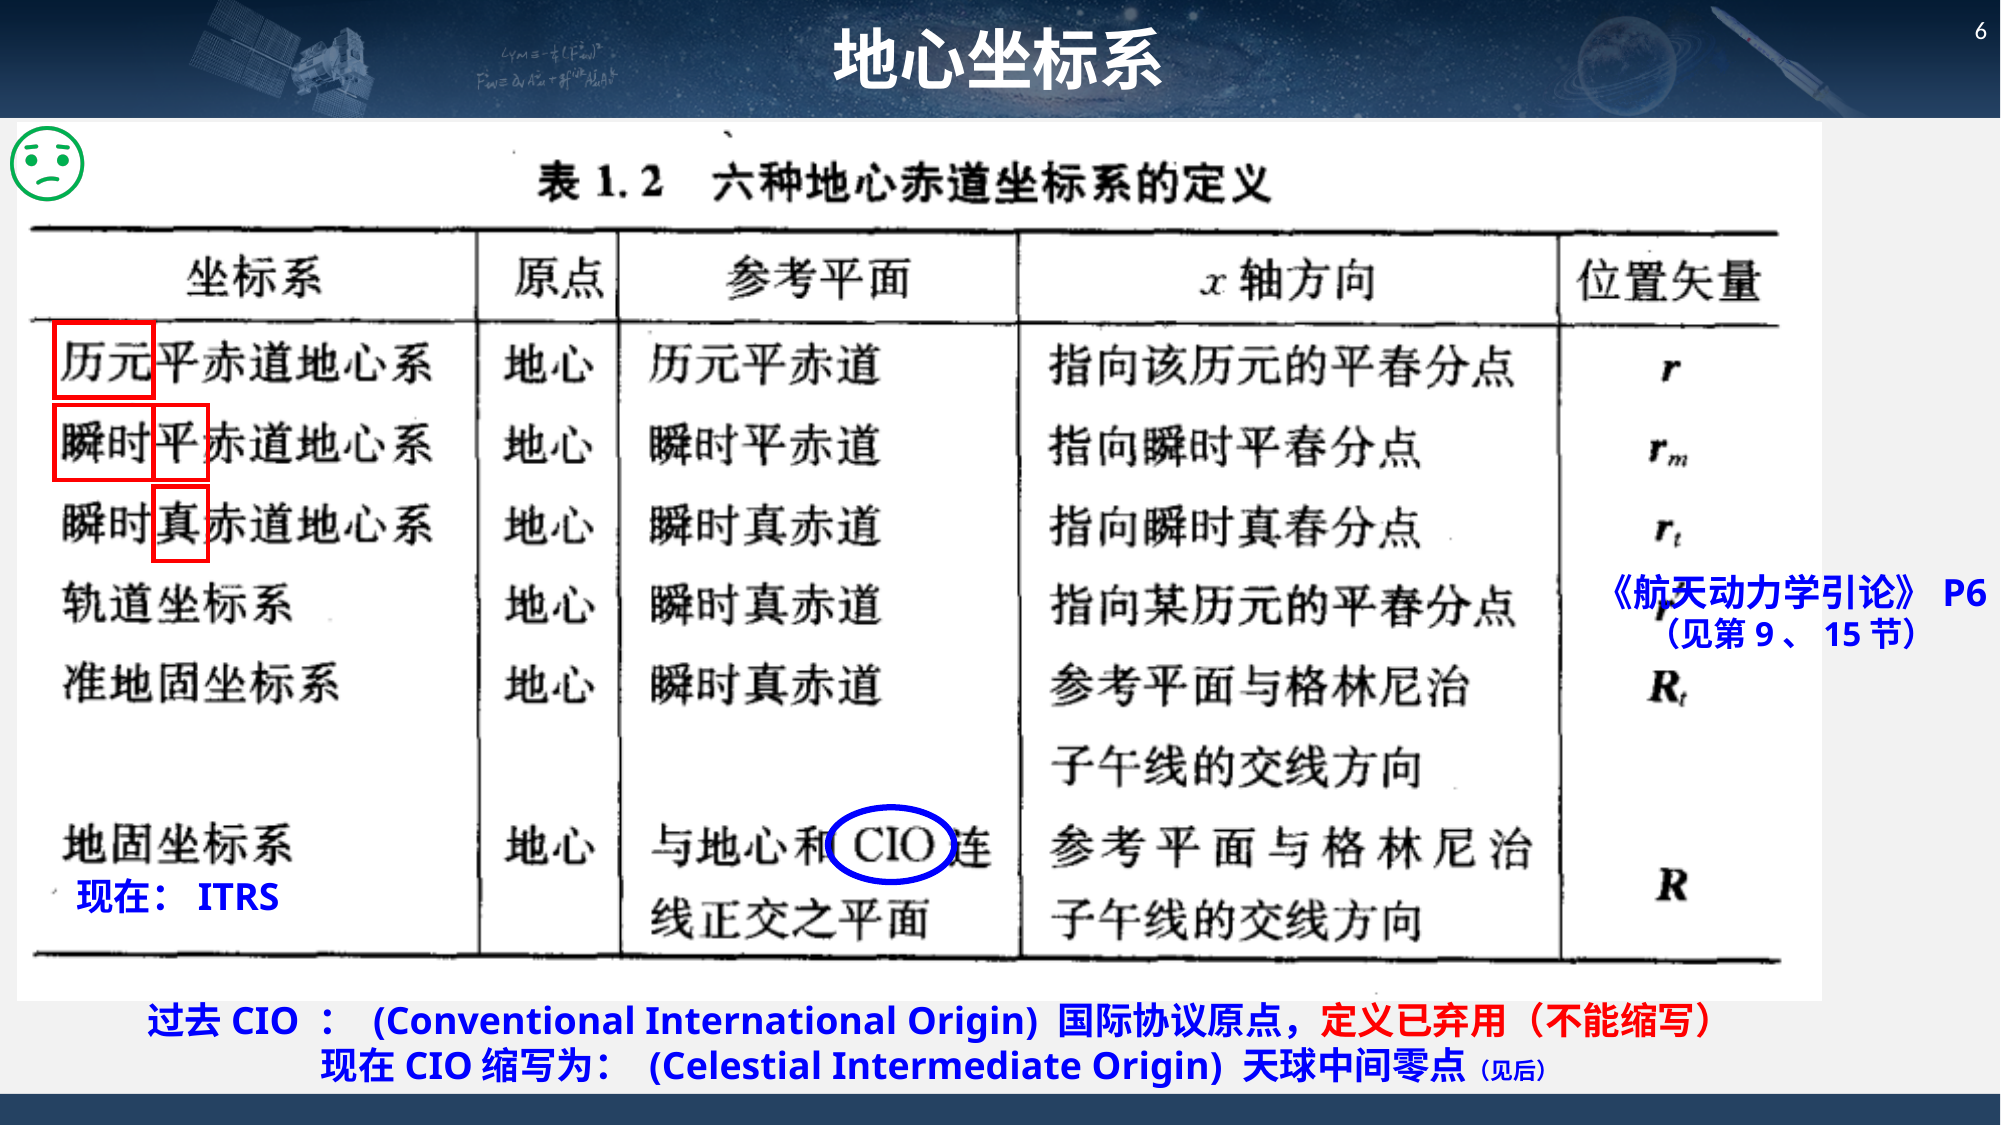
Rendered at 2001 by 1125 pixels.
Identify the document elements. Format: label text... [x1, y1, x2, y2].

text_box 地心坐标系 [0, 0, 2000, 117]
picture [0, 0, 2001, 1001]
text_box 《航天动力学引论》P6 （见第9、15节） [1822, 561, 2000, 661]
text_box 过去CIO ： (Conventional International Origin) 国际协议原点，定义已弃用（不能缩写） 现在CIO缩写为： (Celestial Intermediate Origin) 天球中间零点（见后） [104, 1001, 1776, 1095]
